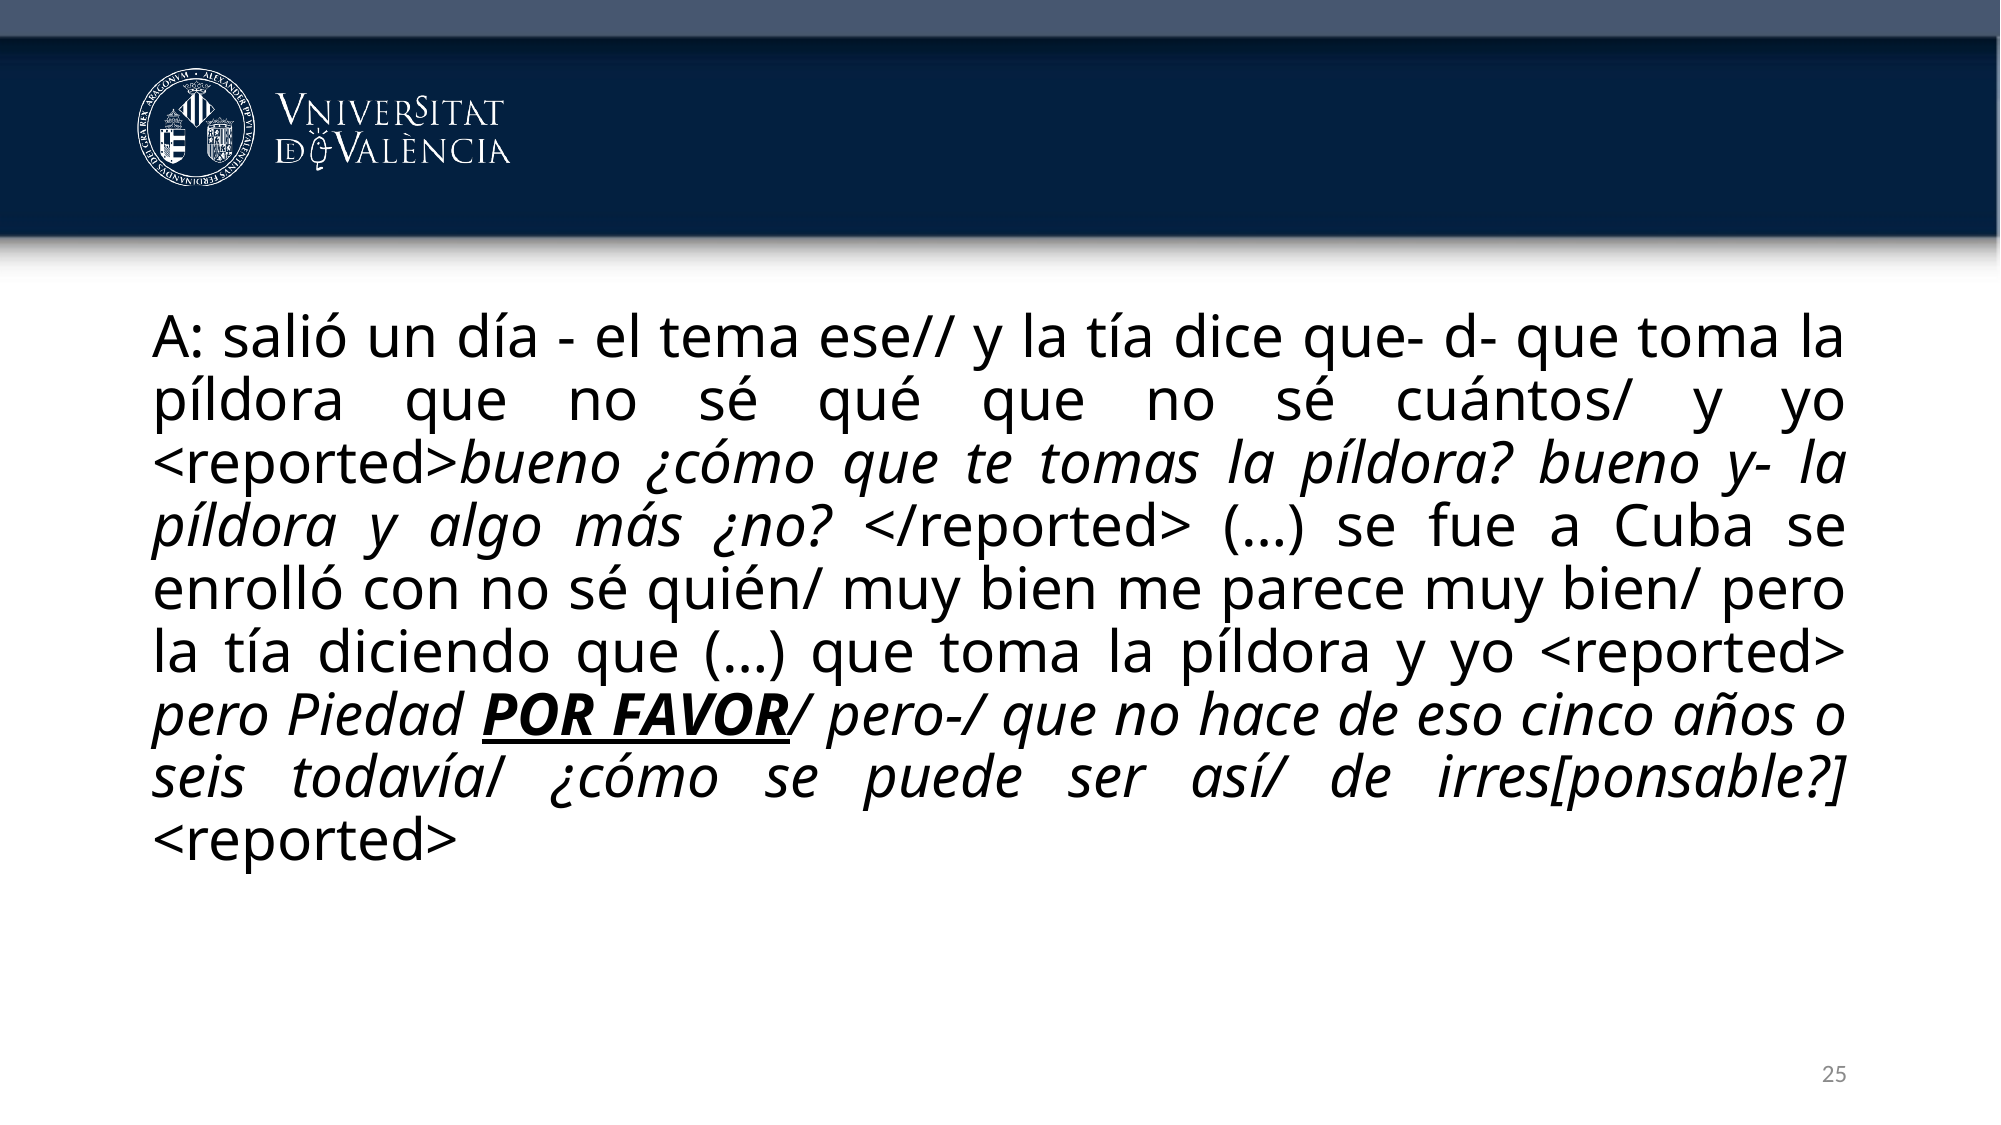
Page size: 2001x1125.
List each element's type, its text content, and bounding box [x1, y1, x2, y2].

slide_number 25 [1412, 1042, 1863, 1103]
picture [0, 0, 2000, 300]
list A: salió un día - el tema ese// y la tía dice que- d- que toma la píldora que no sé qué que no sé cuántos/ y yo <reported>bueno ¿cómo que te tomas la píldora? bueno y- la píldora y algo más ¿no? </reported> (…) se fue a Cuba se enrolló con no sé quién/ muy bien me parece muy bien/ pero la tía diciendo que (…) que toma la píldora y yo <reported> pero Piedad POR FAVOR/ pero-/ que no hace de eso cinco años o seis todavía/ ¿cómo se puede ser así/ de irres[ponsable?] <reported> [137, 299, 1863, 1014]
